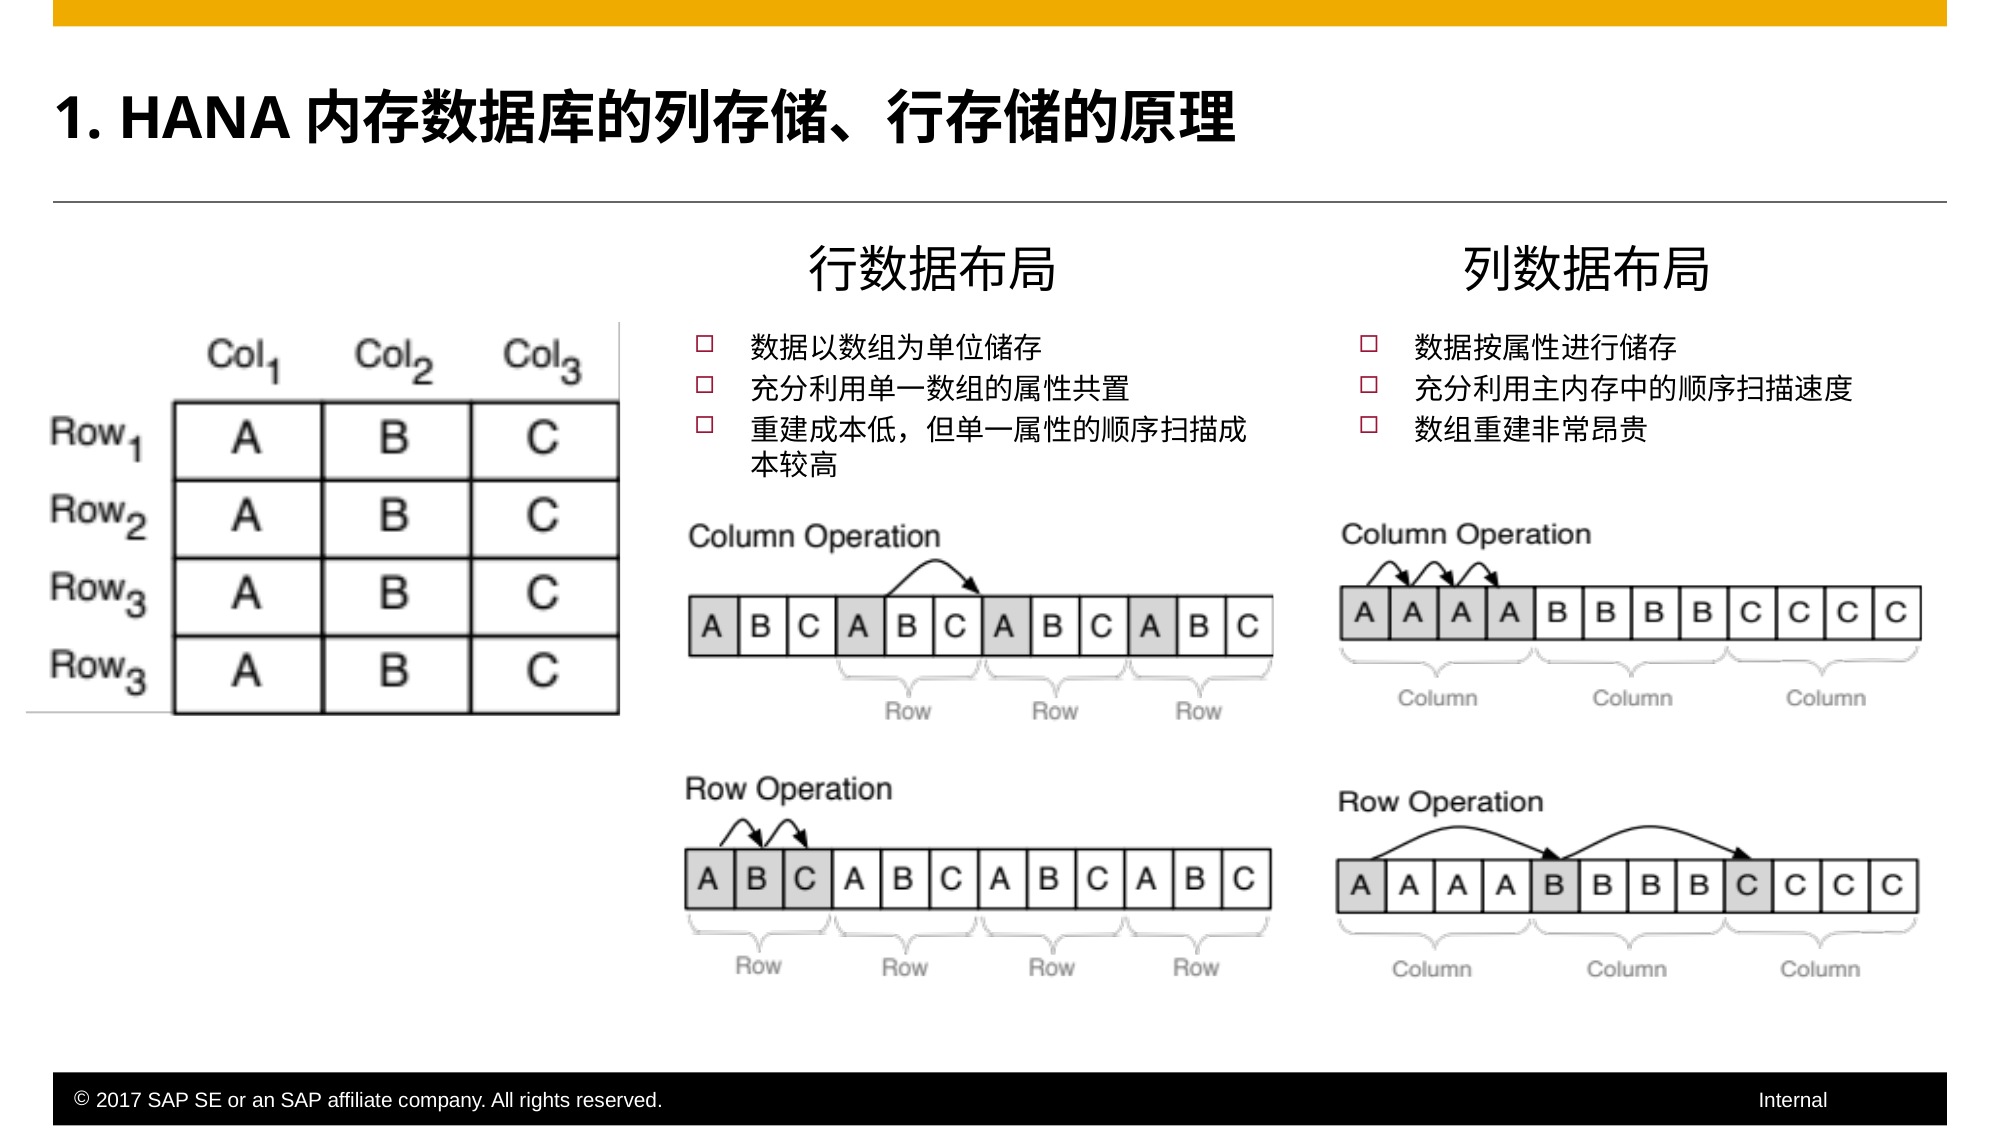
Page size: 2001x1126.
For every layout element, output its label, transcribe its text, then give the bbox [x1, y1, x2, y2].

picture [679, 518, 1274, 979]
text_box 行数据布局 [794, 230, 1074, 305]
text_box 列数据布局 [1447, 230, 1728, 305]
text_box 数据按属性进行储存 充分利用主内存中的顺序扫描速度 数组重建非常昂贵 [1343, 322, 1947, 454]
text_box 数据以数组为单位储存 充分利用单一数组的属性共置 重建成本低，但单一属性的顺序扫描成本较高 [679, 322, 1274, 489]
picture [1332, 518, 1923, 979]
picture [25, 321, 621, 716]
title 1. HANA内存数据库的列存储、行存储的原理 [53, 53, 1947, 178]
